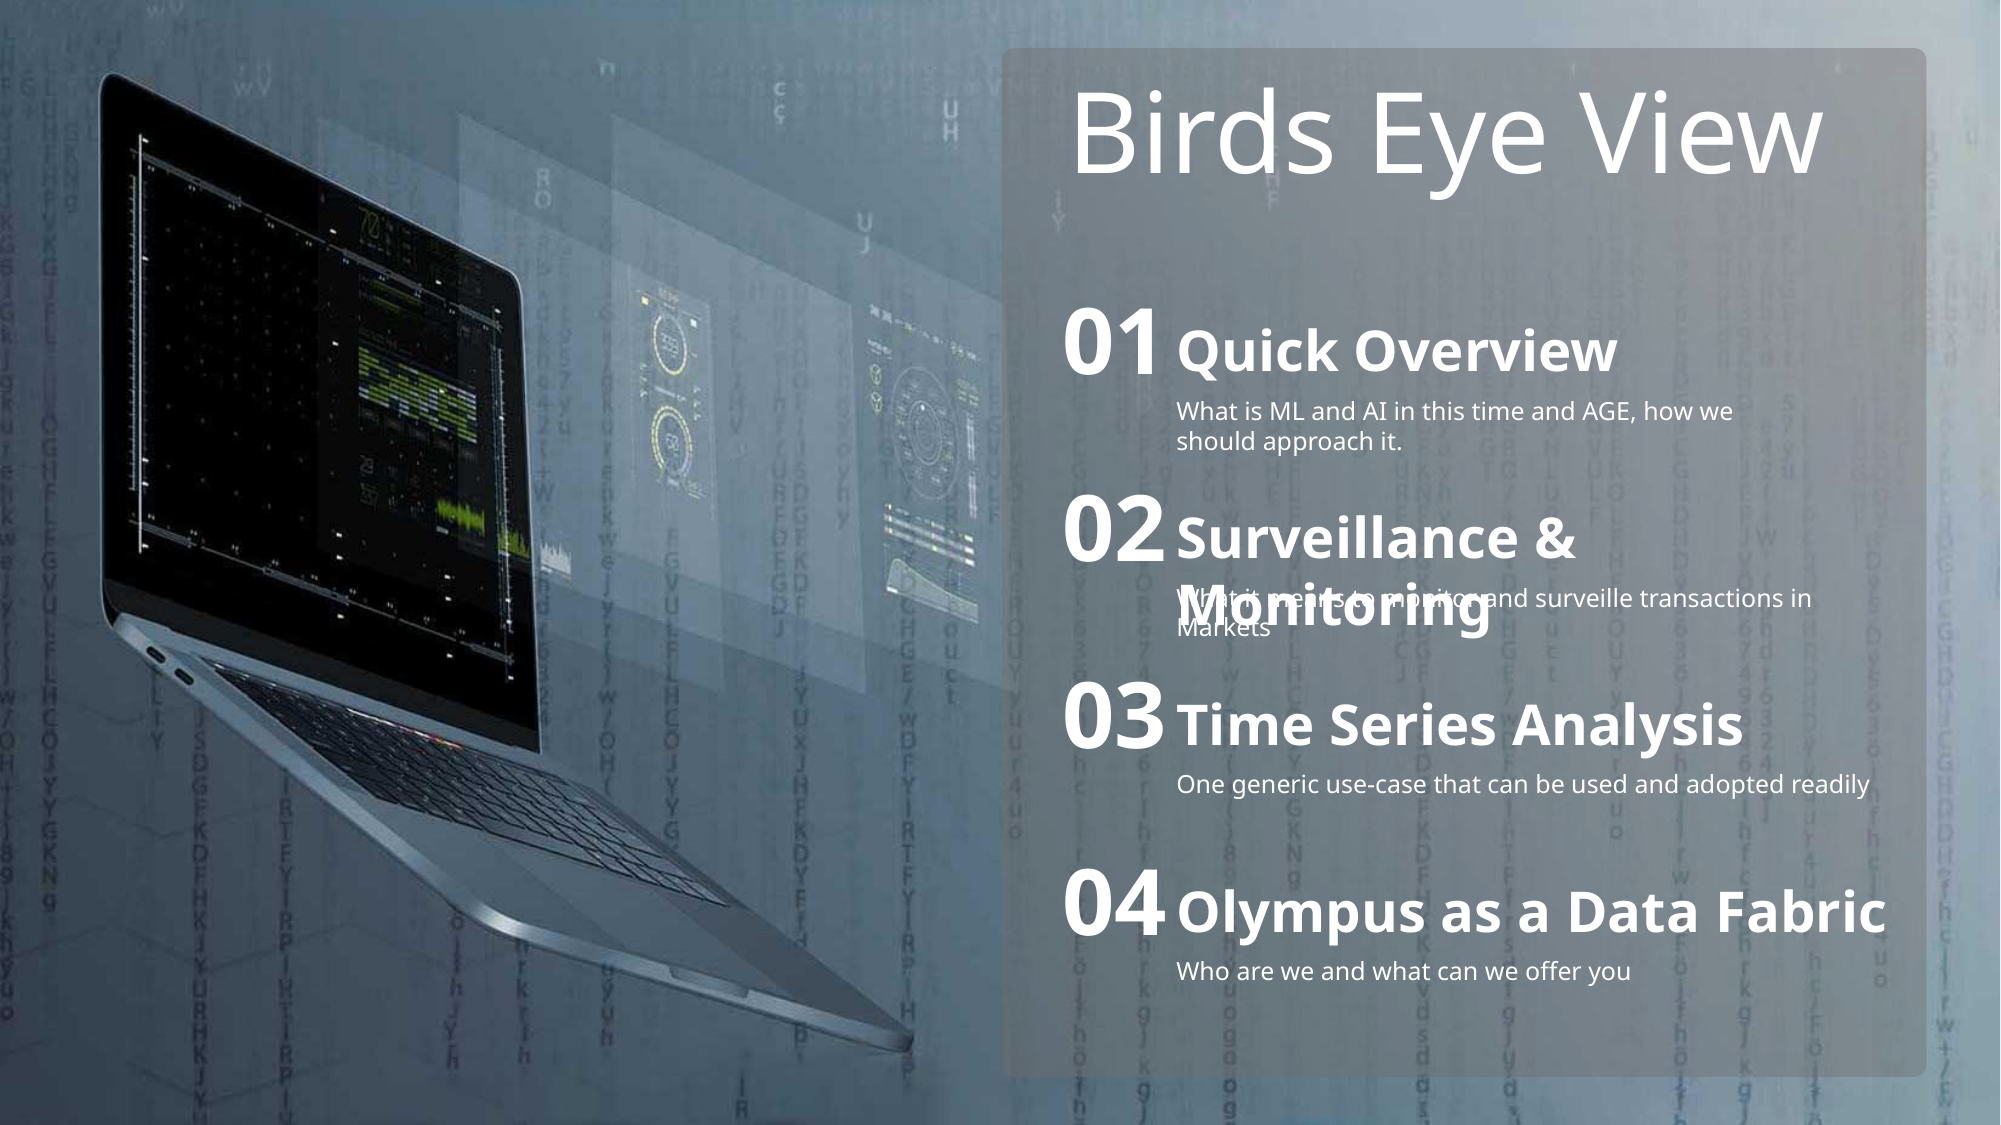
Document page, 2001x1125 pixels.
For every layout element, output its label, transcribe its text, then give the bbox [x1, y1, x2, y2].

text_box [1000, 46, 1928, 1079]
text_box What it means to monitor and surveille transactions in Markets [1161, 574, 1927, 650]
text_box What is ML and AI in this time and AGE, how we should approach it. [1161, 387, 1927, 463]
text_box One generic use-case that can be used and adopted readily [1161, 761, 1927, 807]
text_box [1034, 649, 1924, 778]
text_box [1034, 462, 1924, 591]
text_box Who are we and what can we offer you [1161, 948, 1927, 994]
text_box Birds Eye View [1053, 54, 1872, 204]
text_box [1034, 275, 1924, 404]
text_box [1034, 836, 1924, 965]
picture [0, 0, 2001, 1125]
